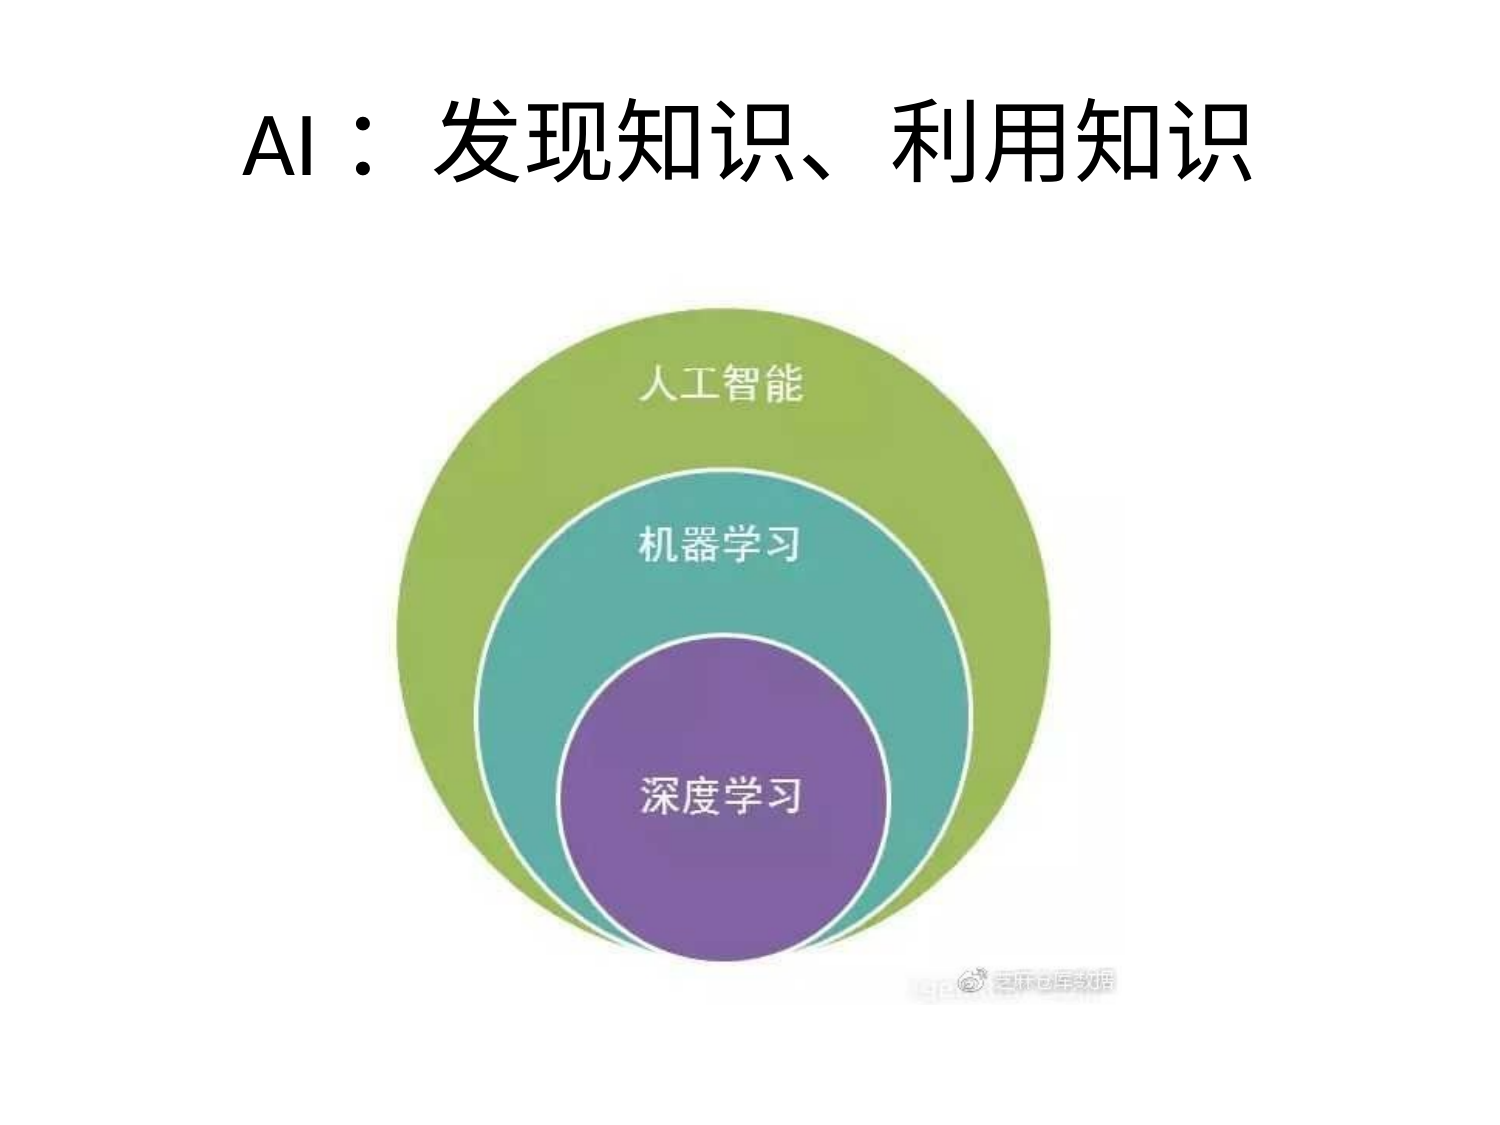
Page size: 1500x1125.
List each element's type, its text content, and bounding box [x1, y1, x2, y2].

title AI：发现知识、利用知识 [75, 45, 1425, 233]
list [324, 262, 1125, 1006]
